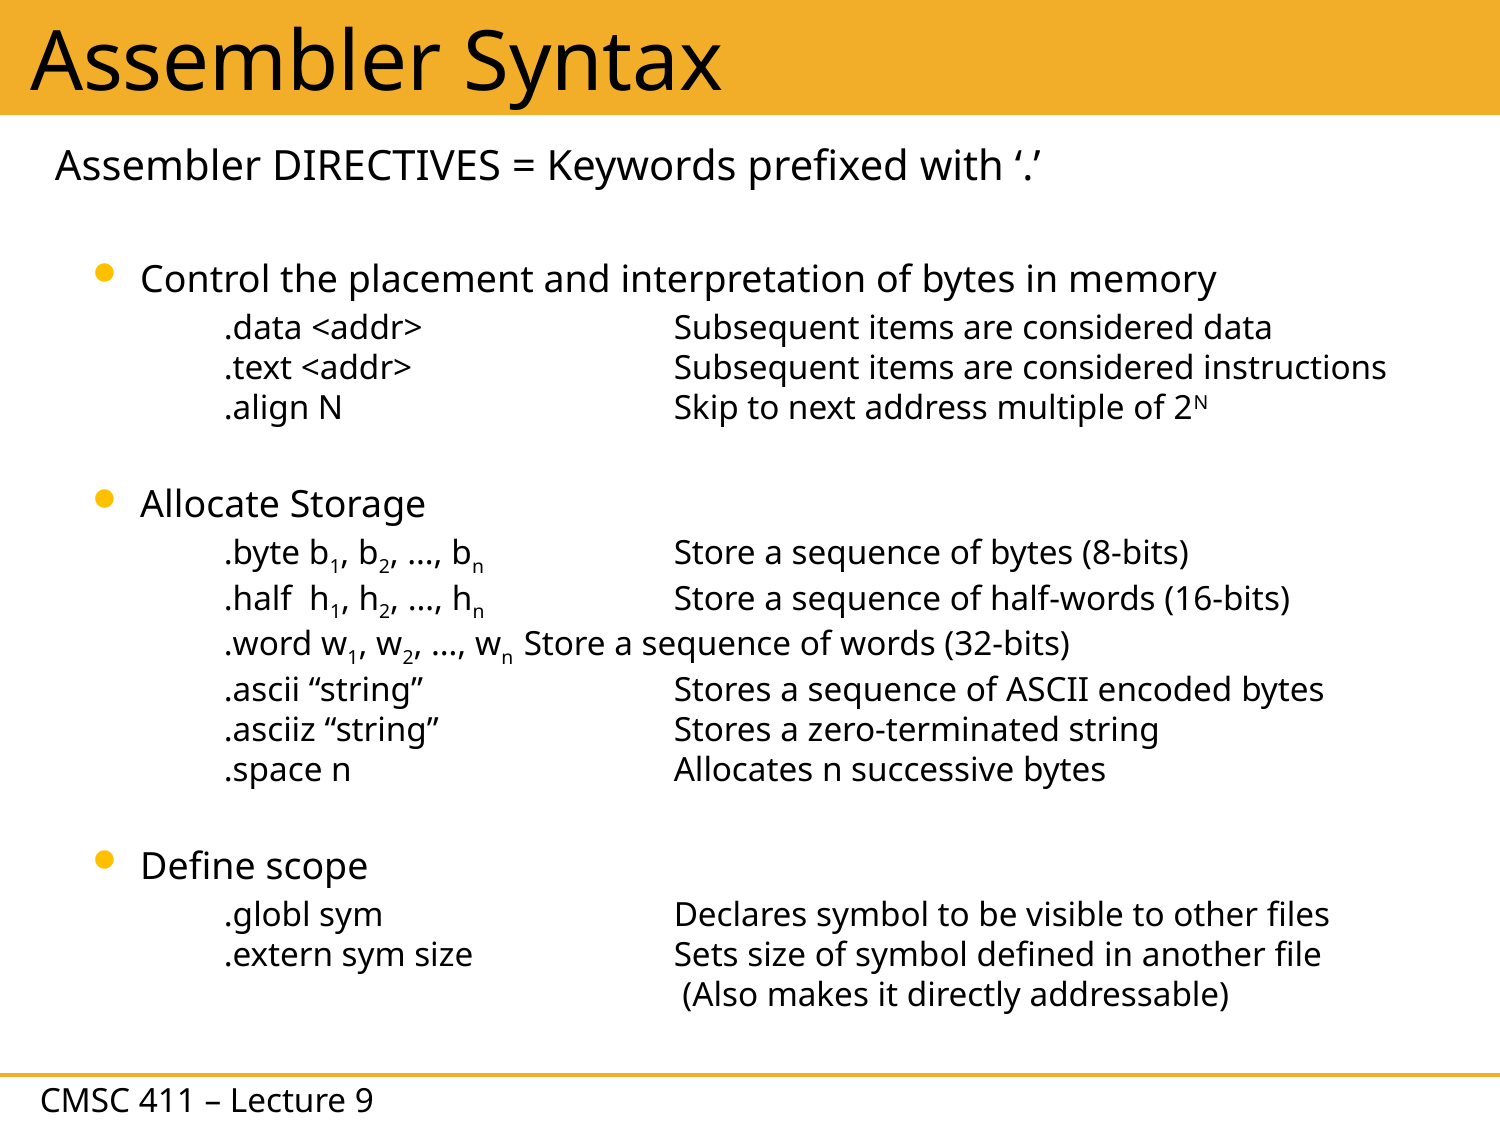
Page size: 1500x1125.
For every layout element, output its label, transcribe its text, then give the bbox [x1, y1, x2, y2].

list Assembler DIRECTIVES = Keywords prefixed with ‘.’ Control the placement and interpretation of bytes in memory .data <addr> Subsequent items are considered data .text <addr> Subsequent items are considered instructions .align N Skip to next address multiple of 2N Allocate Storage .byte b1, b2, …, bn Store a sequence of bytes (8-bits) .half h1, h2, …, hn Store a sequence of half-words (16-bits) .word w1, w2, …, wn Store a sequence of words (32-bits) .ascii “string” Stores a sequence of ASCII encoded bytes .asciiz “string” Stores a zero-terminated string .space n Allocates n successive bytes Define scope .globl sym Declares symbol to be visible to other files .extern sym size Sets size of symbol defined in another file (Also makes it directly addressable) [24, 115, 1463, 1051]
title Assembler Syntax [0, 0, 1500, 116]
